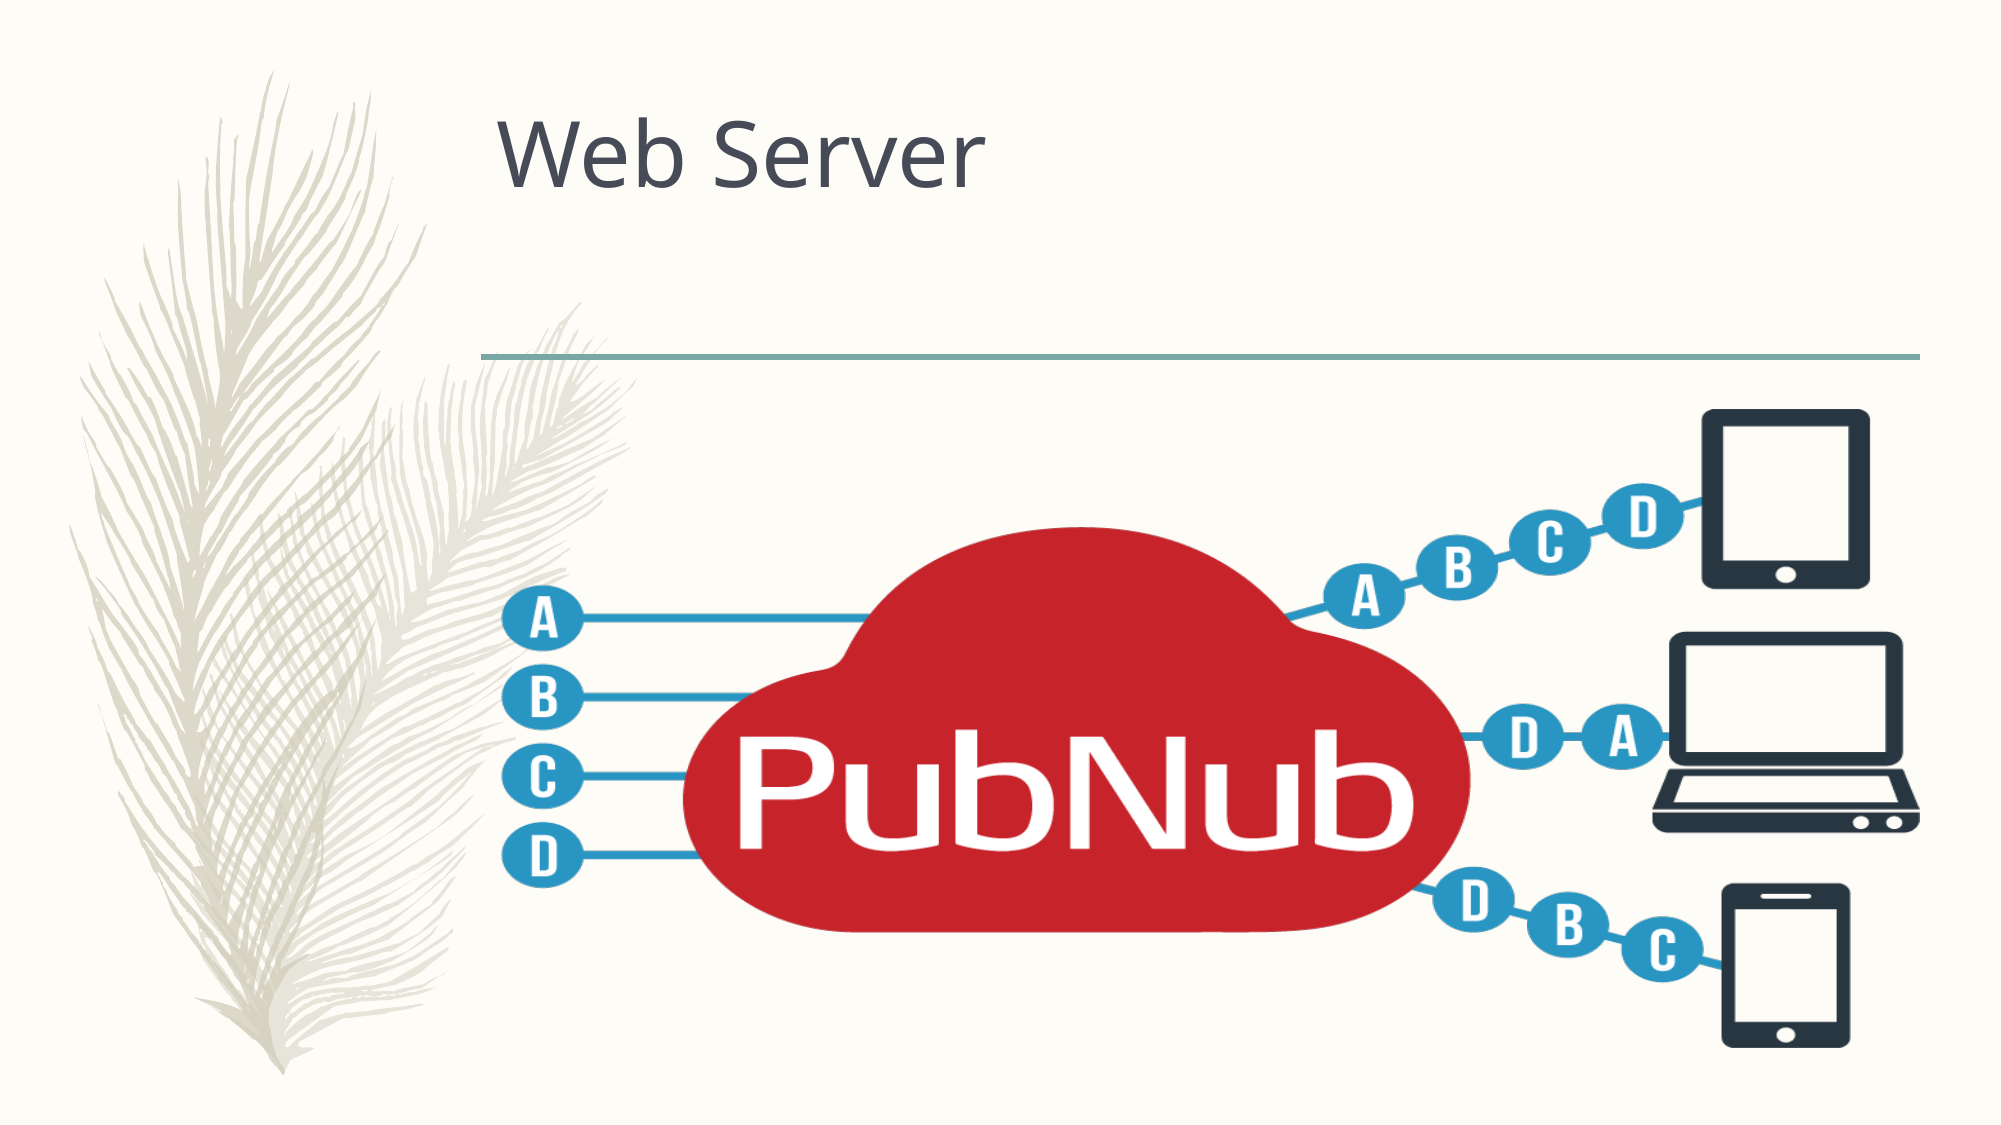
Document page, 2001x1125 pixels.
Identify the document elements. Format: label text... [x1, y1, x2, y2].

title Web Server [481, 93, 1920, 350]
picture [499, 407, 1921, 1053]
